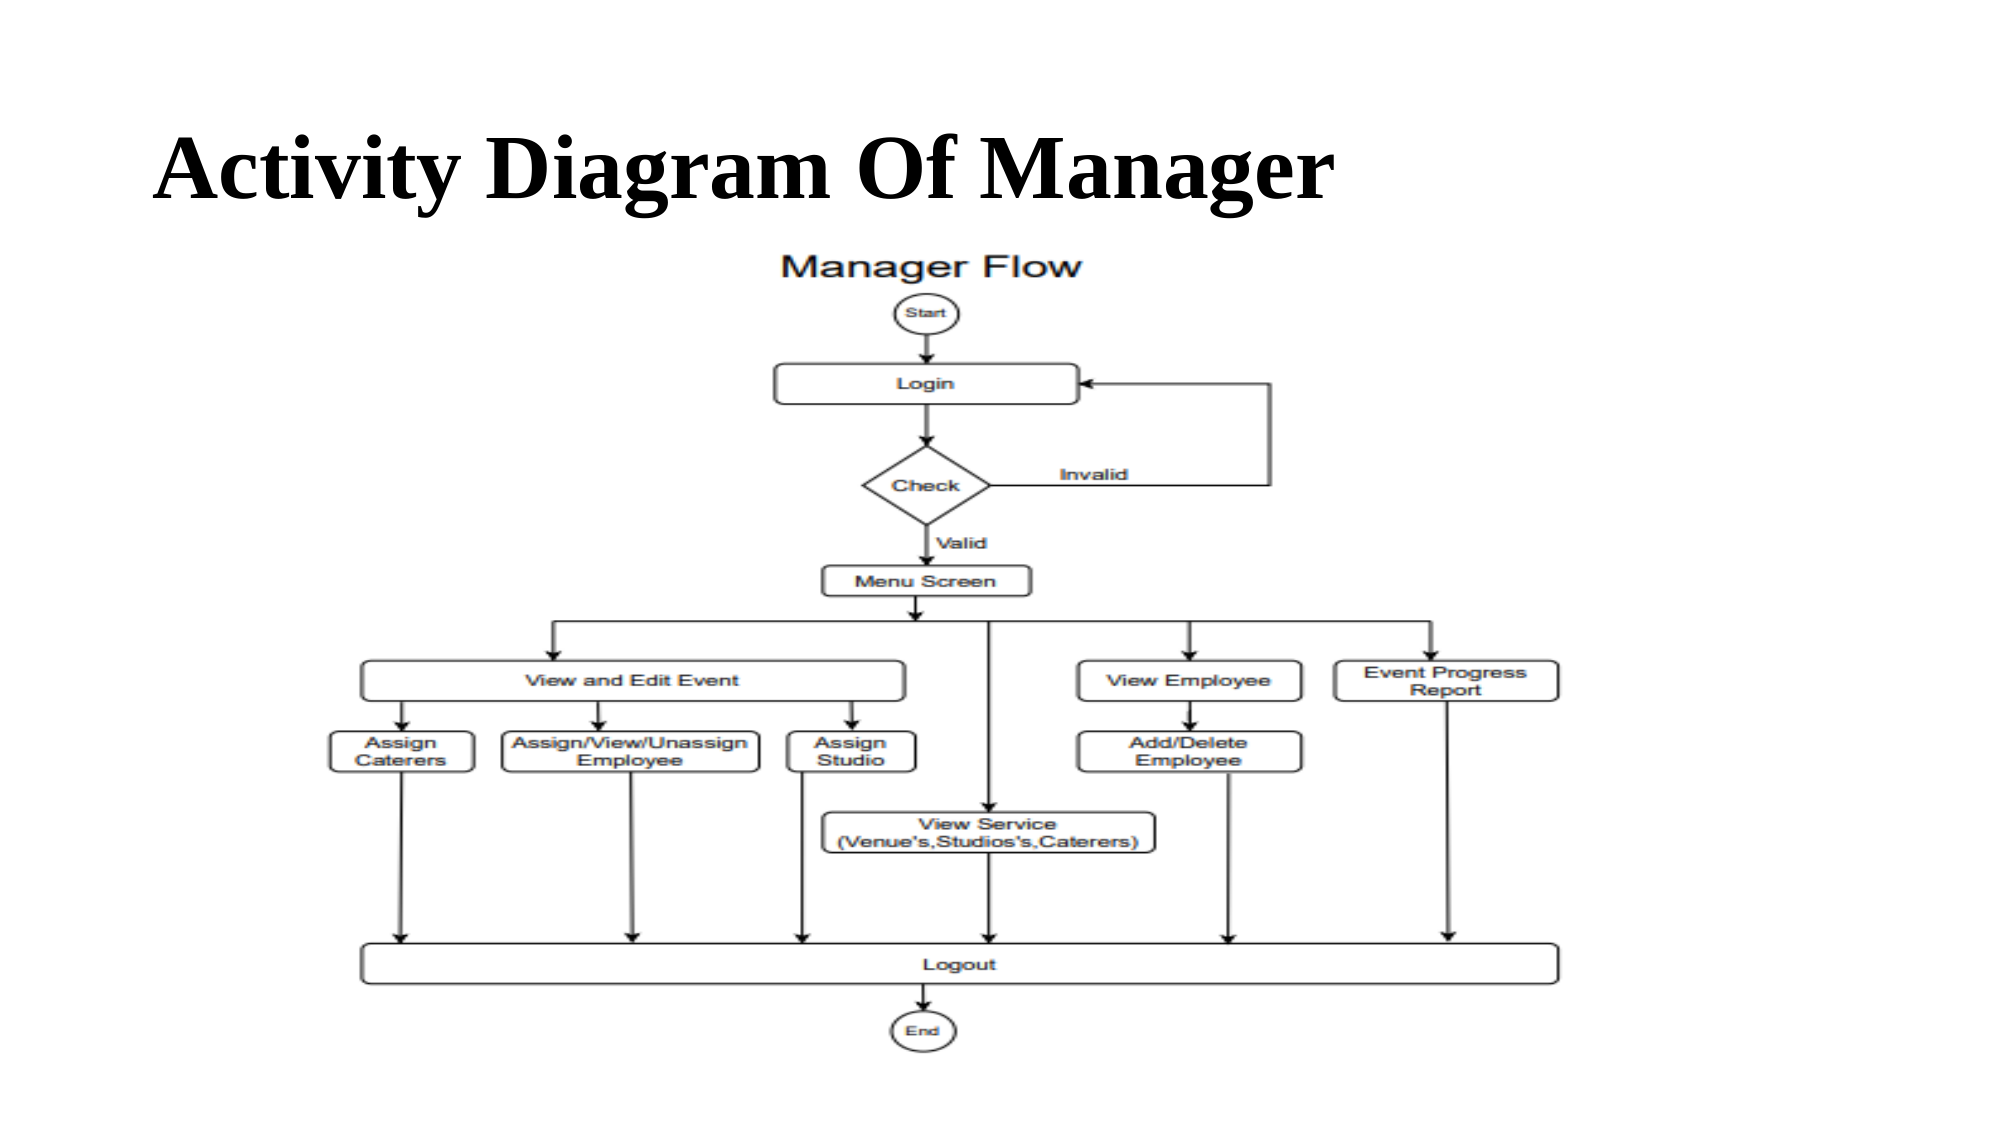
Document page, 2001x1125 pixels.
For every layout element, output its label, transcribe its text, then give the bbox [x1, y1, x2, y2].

title Activity Diagram Of Manager [137, 59, 1863, 278]
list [299, 228, 1609, 1059]
